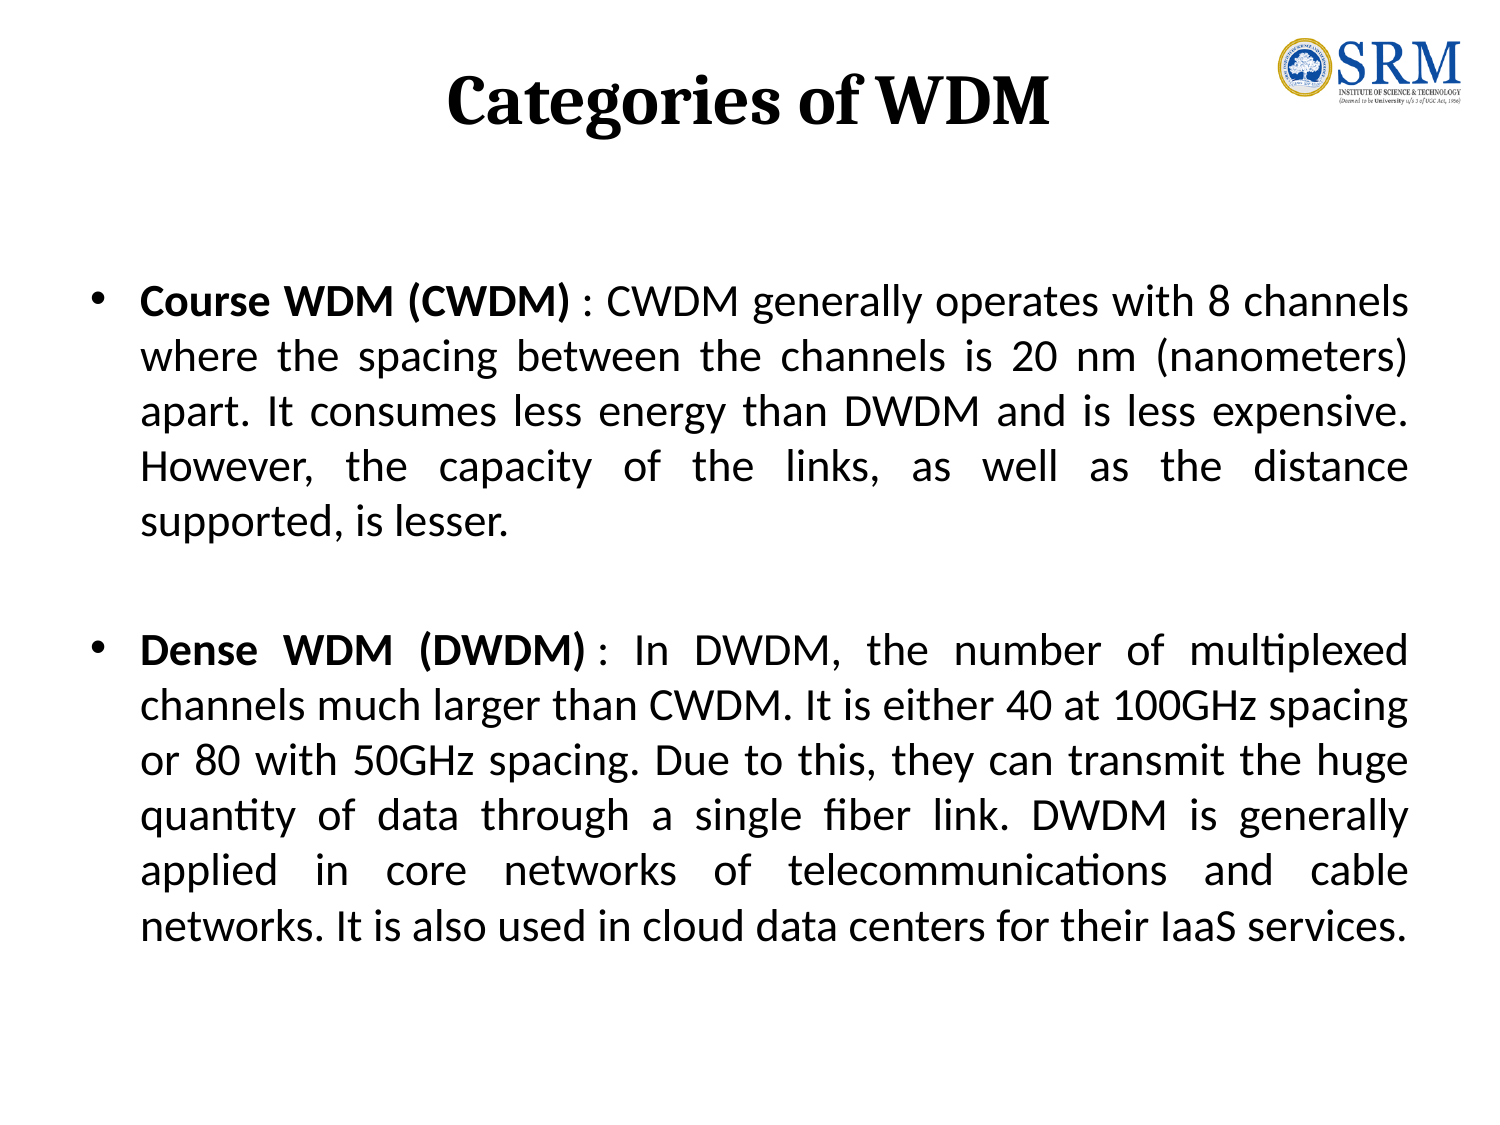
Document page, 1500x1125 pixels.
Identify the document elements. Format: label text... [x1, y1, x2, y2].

title Categories of WDM [74, 44, 1426, 233]
picture [1275, 25, 1466, 113]
list Course WDM (CWDM) : CWDM generally operates with 8 channels where the spacing between the channels is 20 nm (nanometers) apart. It consumes less energy than DWDM and is less expensive. However, the capacity of the links, as well as the distance supported, is lesser. Dense WDM (DWDM) : In DWDM, the number of multiplexed channels much larger than CWDM. It is either 40 at 100GHz spacing or 80 with 50GHz spacing. Due to this, they can transmit the huge quantity of data through a single fiber link. DWDM is generally applied in core networks of telecommunications and cable networks. It is also used in cloud data centers for their IaaS services. [74, 262, 1426, 1006]
